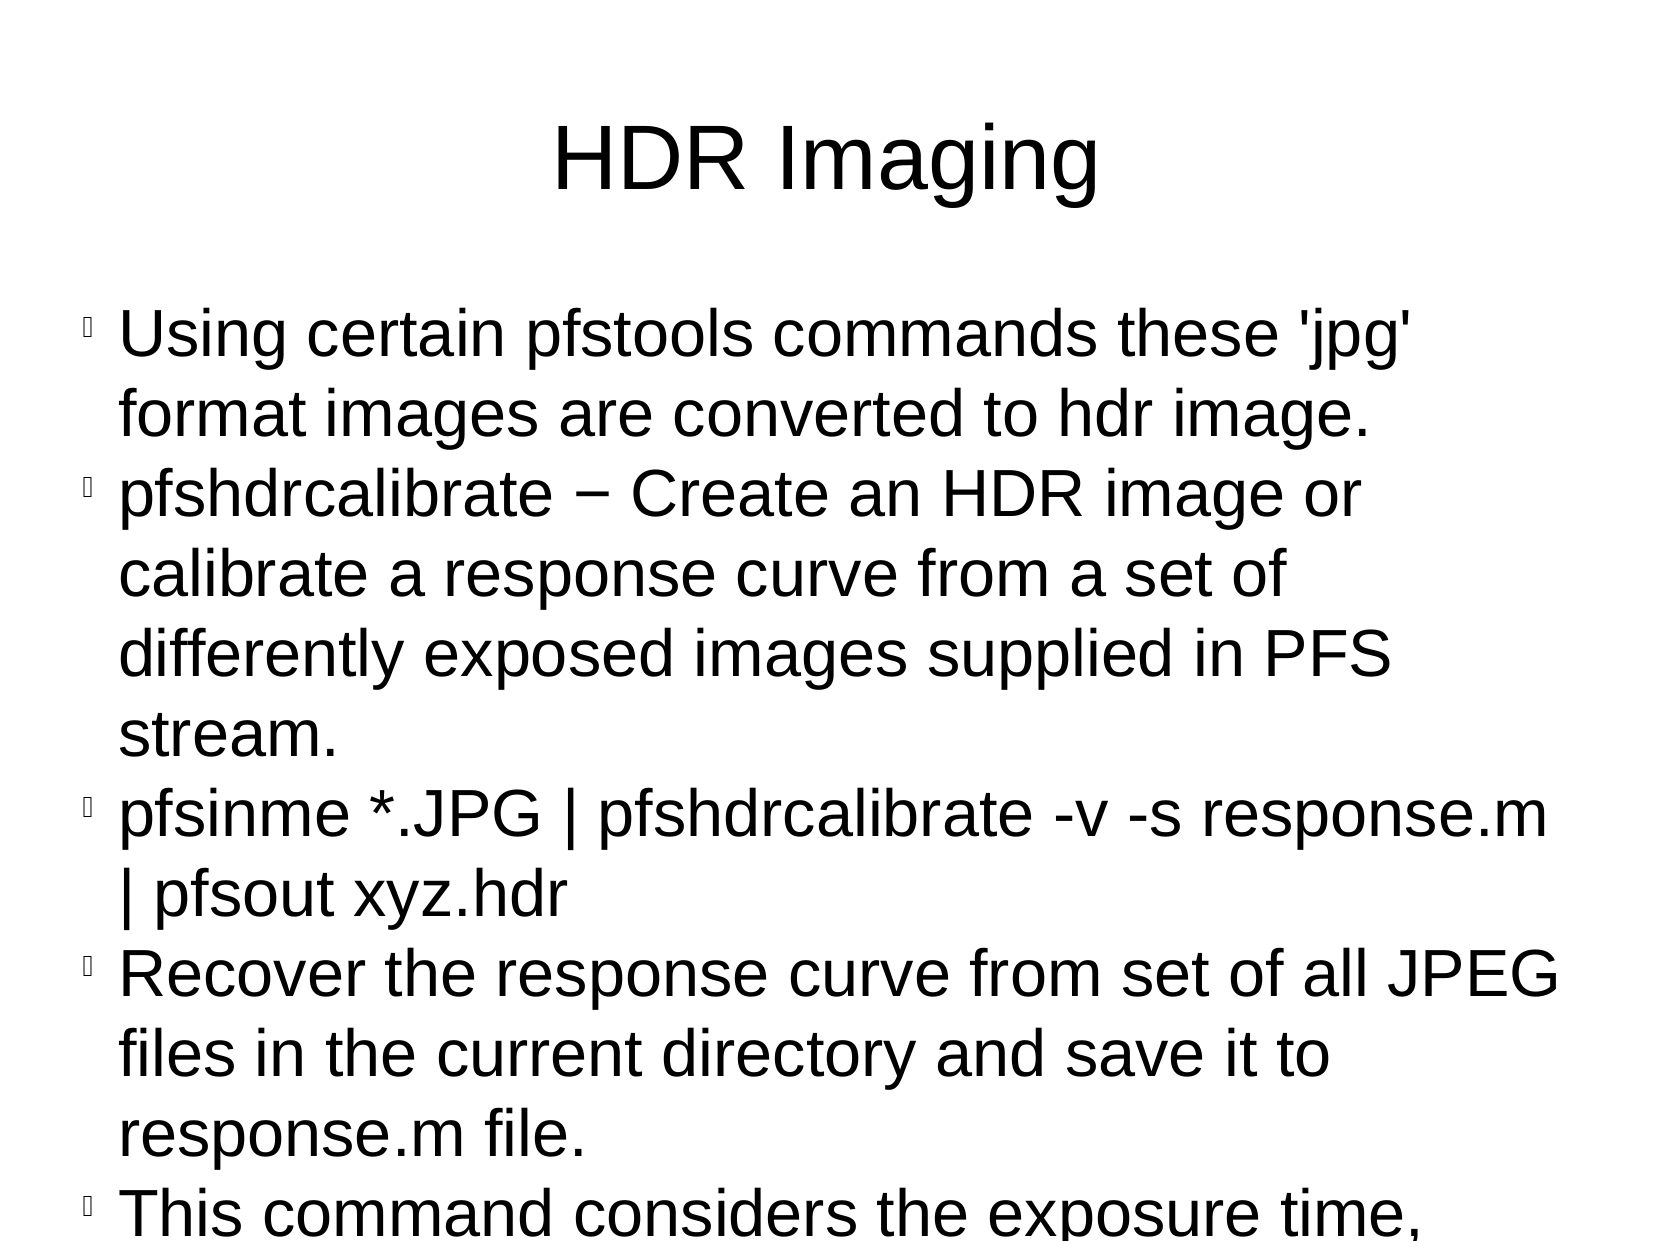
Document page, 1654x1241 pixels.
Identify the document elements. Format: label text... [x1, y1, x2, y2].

text_box HDR Imaging [82, 49, 1571, 257]
text_box Using certain pfstools commands these 'jpg' format images are converted to hdr image. pfshdrcalibrate − Create an HDR image or calibrate a response curve from a set of differently exposed images supplied in PFS stream. pfsinme *.JPG | pfshdrcalibrate -v -s response.m | pfsout xyz.hdr Recover the response curve from set of all JPEG files in the current directory and save it to response.m file. This command considers the exposure time, aperture value, focal length and other properties of each image in order to generate an HDR picture. [82, 290, 1571, 1010]
